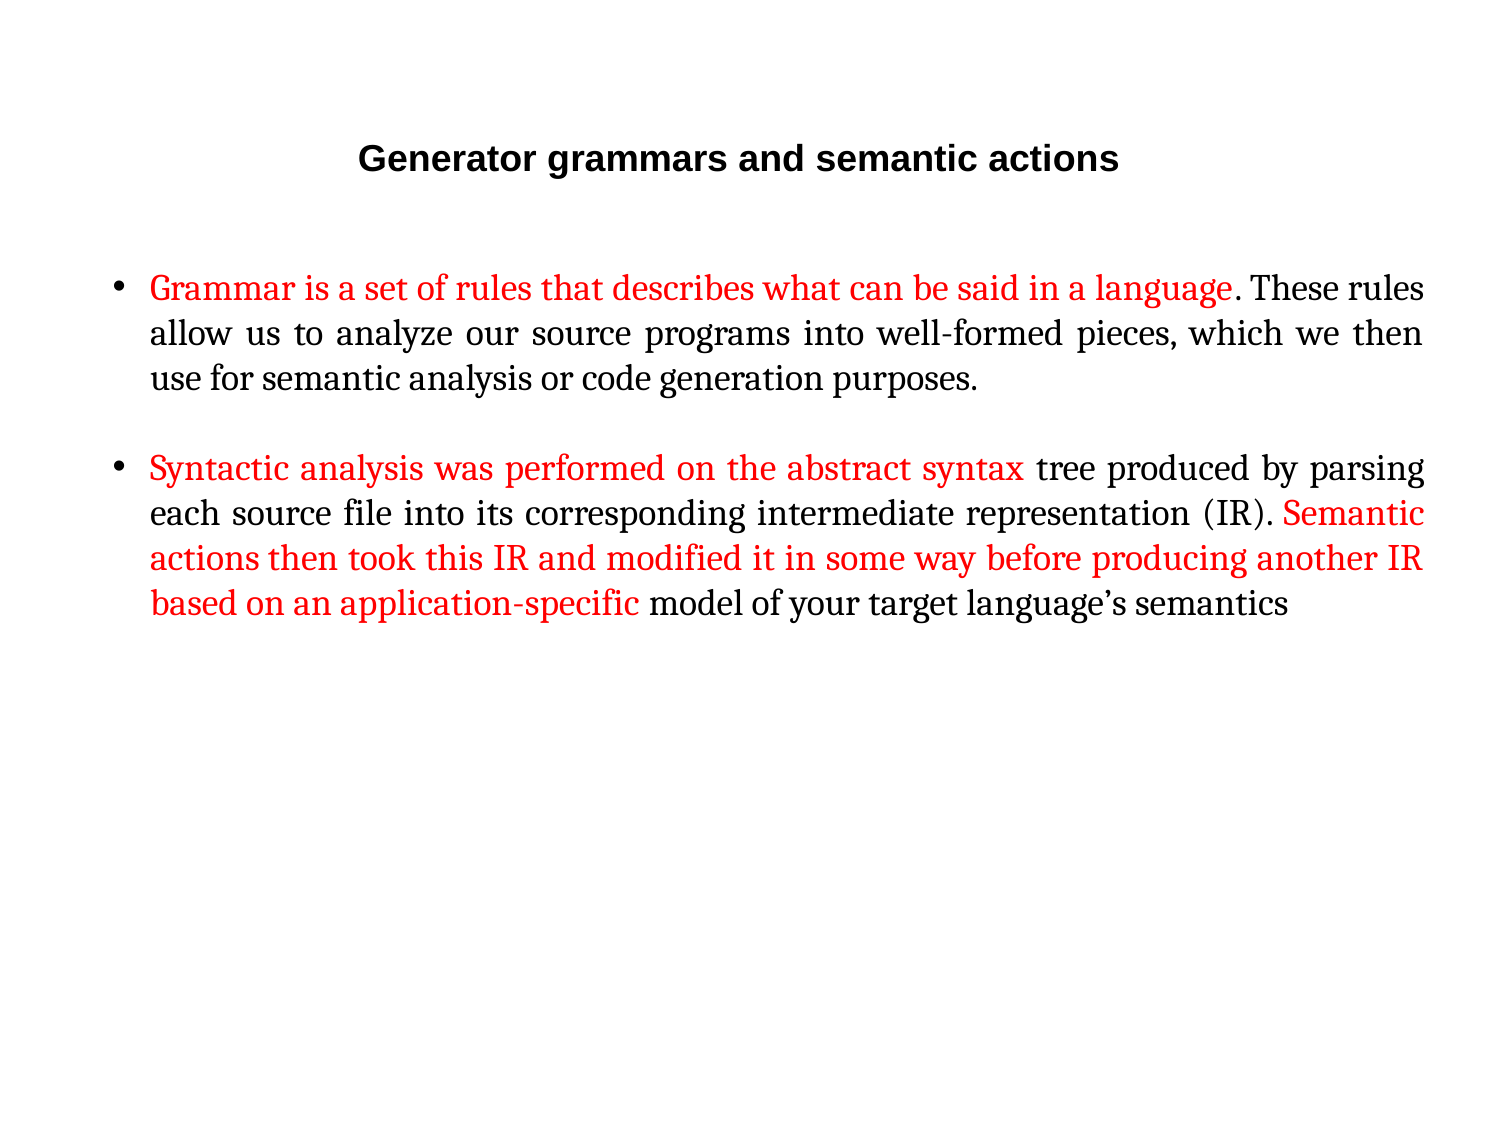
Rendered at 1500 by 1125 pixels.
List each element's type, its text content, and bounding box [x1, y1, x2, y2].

list Grammar is a set of rules that describes what can be said in a language. These rules allow us to analyze our source programs into well-formed pieces, which we then use for semantic analysis or code generation purposes. Syntactic analysis was performed on the abstract syntax tree produced by parsing each source file into its corresponding intermediate representation (IR). Semantic actions then took this IR and modified it in some way before producing another IR based on an application-specific model of your target language’s semantics [75, 263, 1425, 916]
title Generator grammars and semantic actions [64, 85, 1414, 273]
